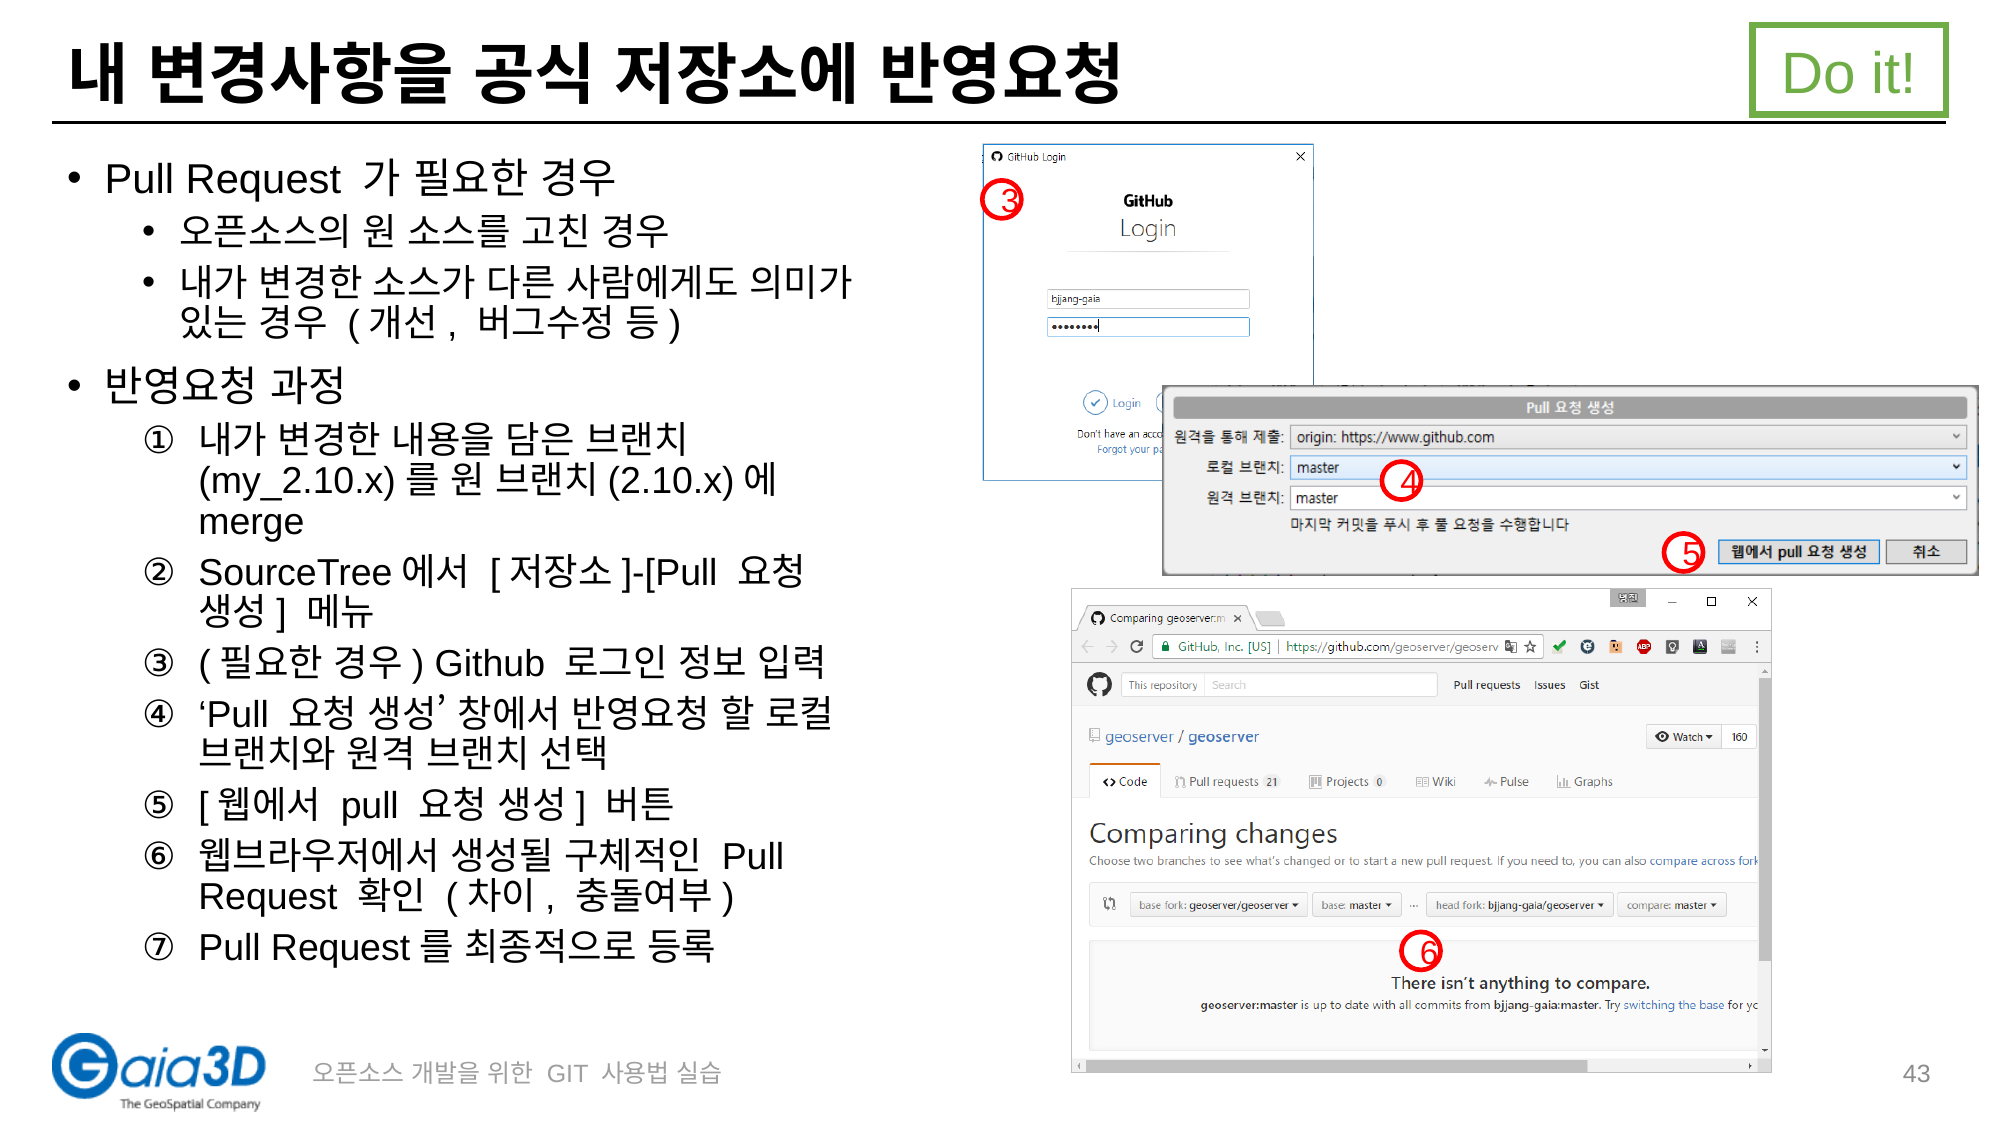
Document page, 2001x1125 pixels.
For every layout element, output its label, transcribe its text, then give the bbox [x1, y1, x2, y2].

footer 오픈소스 개발을 위한 GIT 사용법 실습 [297, 1042, 1473, 1103]
slide_number 43 [1495, 1042, 1946, 1103]
title 내 변경사항을 공식 저장소에 반영요청 [52, 39, 1751, 115]
picture [52, 1033, 268, 1112]
picture [1071, 588, 1772, 1073]
list Pull Request 가 필요한 경우 오픈소스의 원 소스를 고친 경우 내가 변경한 소스가 다른 사람에게도 의미가 있는 경우 (개선, 버그수정 등) 반영요청 과정 내가 변경한 내용을 담은 브랜치(my_2.10.x)를 원 브랜치(2.10.x)에 merge SourceTree에서 [저장소]-[Pull 요청 생성] 메뉴 (필요한 경우) Github 로그인 정보 입력 ‘Pull 요청 생성’ 창에서 반영요청 할 로컬 브랜치와 원격 브랜치 선택 [웹에서 pull 요청 생성] 버튼 웹브라우저에서 생성될 구체적인 Pull Request 확인 (차이, 충돌여부) Pull Request를 최종적으로 등록 [52, 149, 870, 1014]
picture [982, 143, 1979, 576]
text_box Do it! [1751, 24, 1947, 115]
